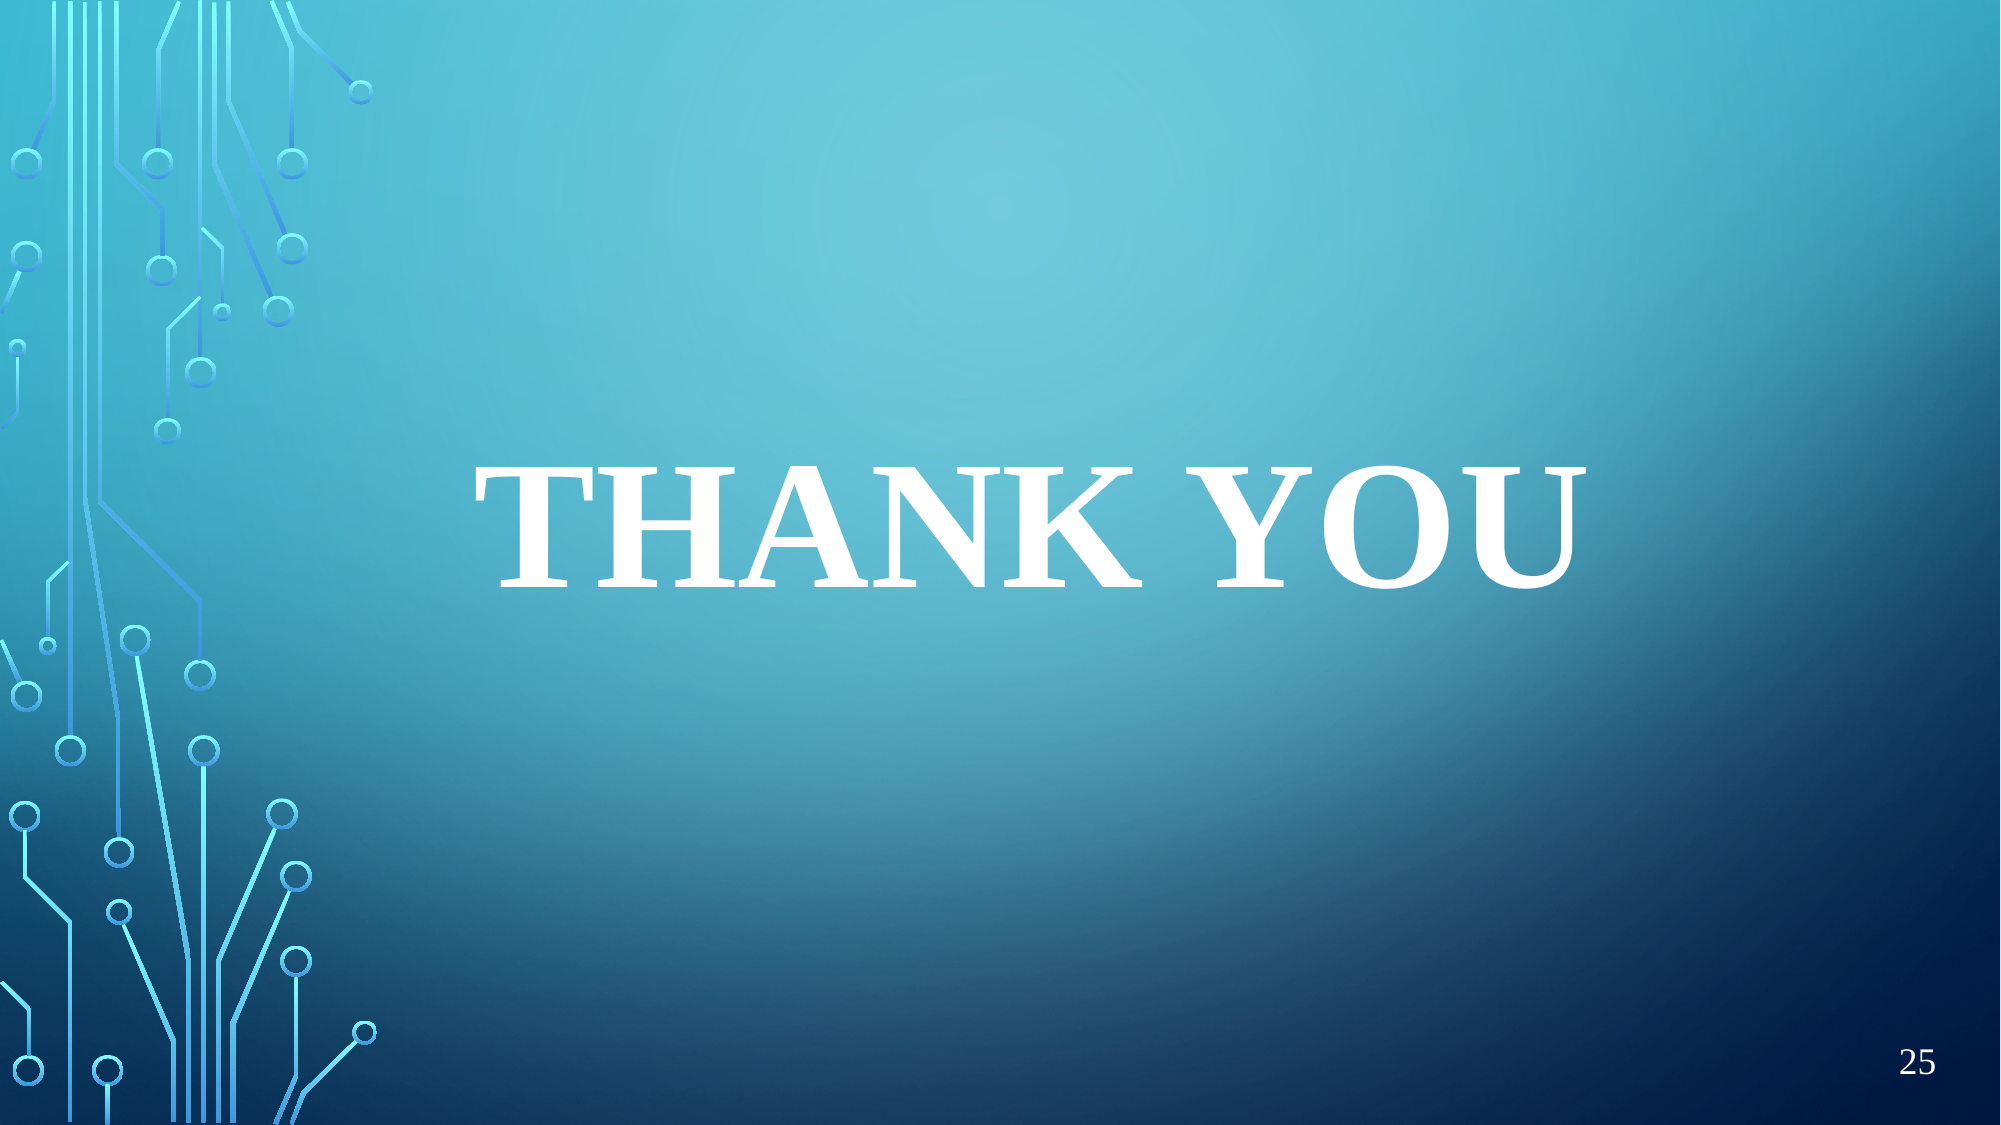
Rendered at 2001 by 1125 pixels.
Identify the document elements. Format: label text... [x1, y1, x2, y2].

slide_number 25 [1824, 1029, 1952, 1089]
title Thank You [310, 363, 1753, 635]
